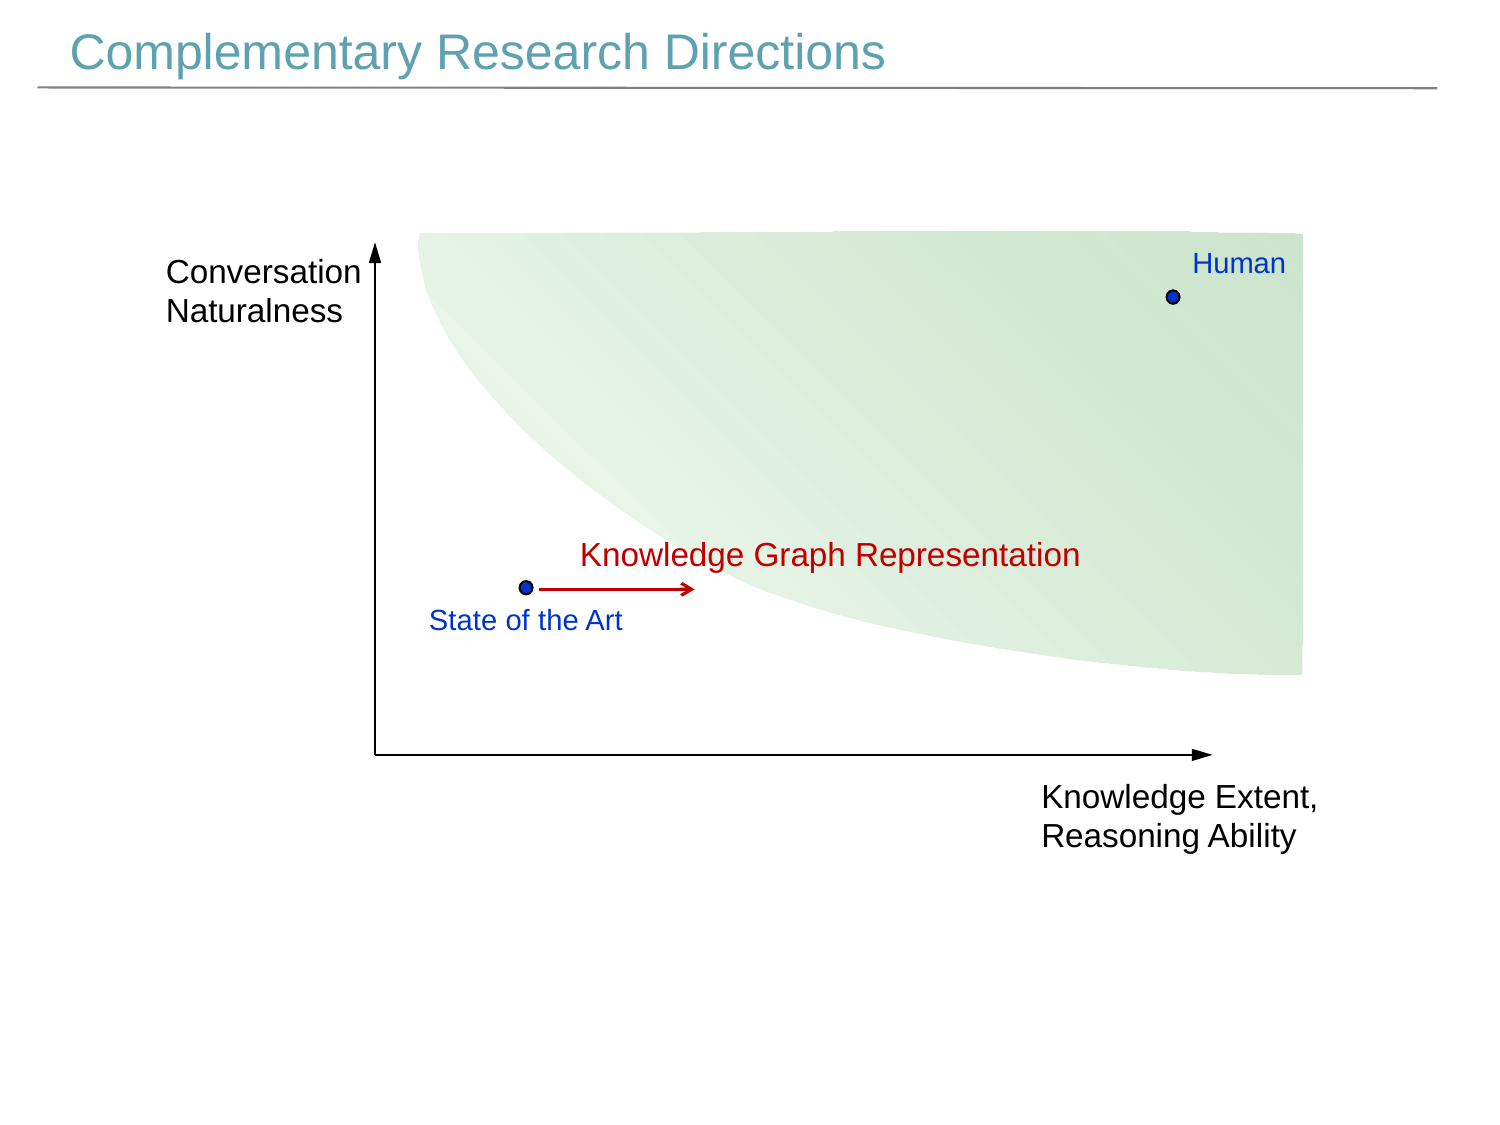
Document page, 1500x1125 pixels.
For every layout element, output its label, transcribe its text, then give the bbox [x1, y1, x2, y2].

text_box Knowledge Extent, Reasoning Ability [1026, 767, 1334, 862]
text_box [1164, 288, 1182, 306]
text_box Human [1177, 237, 1302, 287]
text_box State of the Art [414, 593, 639, 644]
text_box Complementary Research Directions [54, 12, 902, 85]
text_box [416, 229, 1305, 677]
text_box Conversation Naturalness [151, 242, 374, 337]
text_box [517, 579, 535, 597]
text_box Knowledge Graph Representation [565, 525, 1097, 581]
